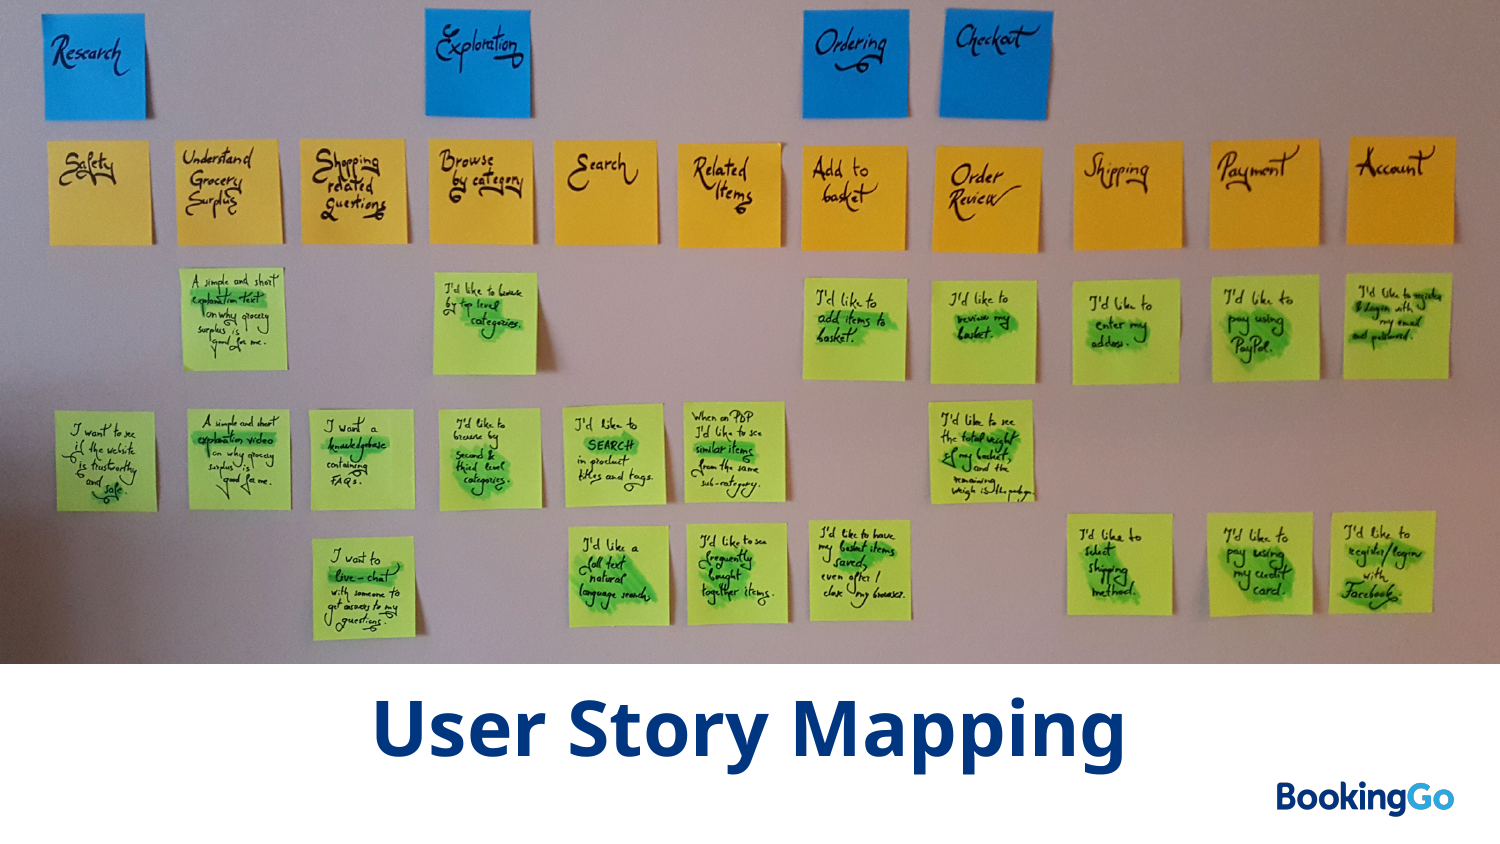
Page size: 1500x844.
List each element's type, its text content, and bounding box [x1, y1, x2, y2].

picture [1256, 769, 1483, 829]
title User Story Mapping [103, 682, 1397, 782]
picture [0, 0, 1500, 665]
